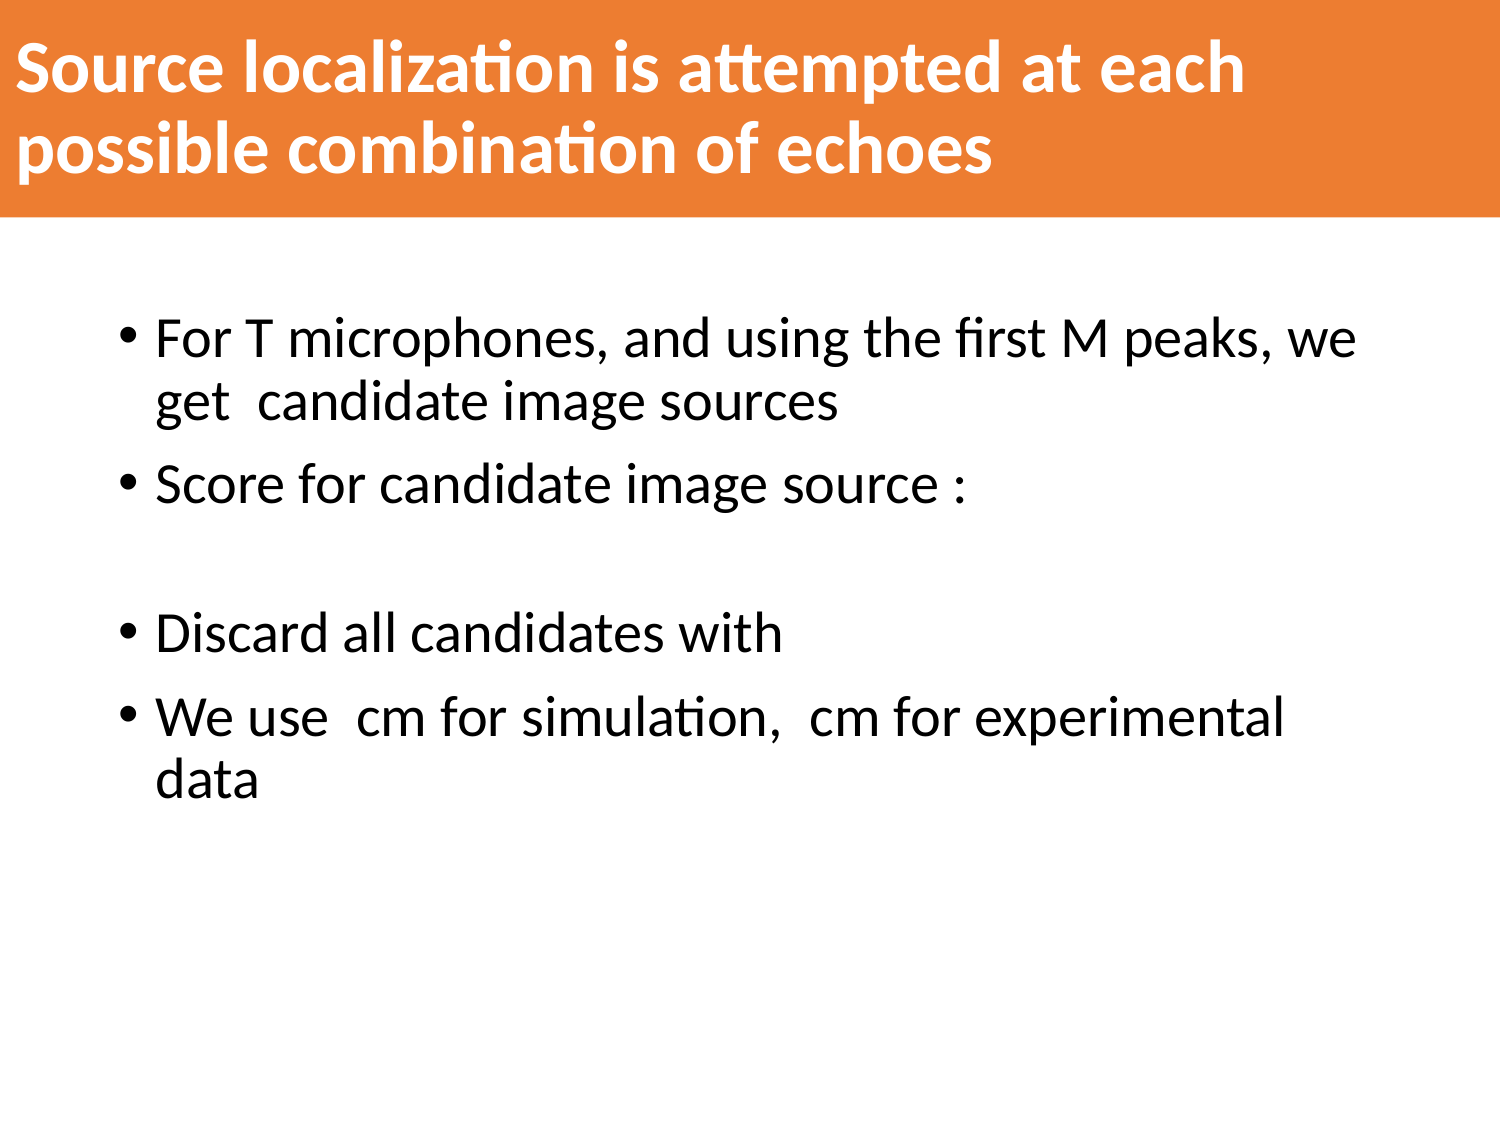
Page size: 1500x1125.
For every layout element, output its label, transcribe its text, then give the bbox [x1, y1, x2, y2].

title Source localization is attempted at each possible combination of echoes [0, 0, 1500, 218]
